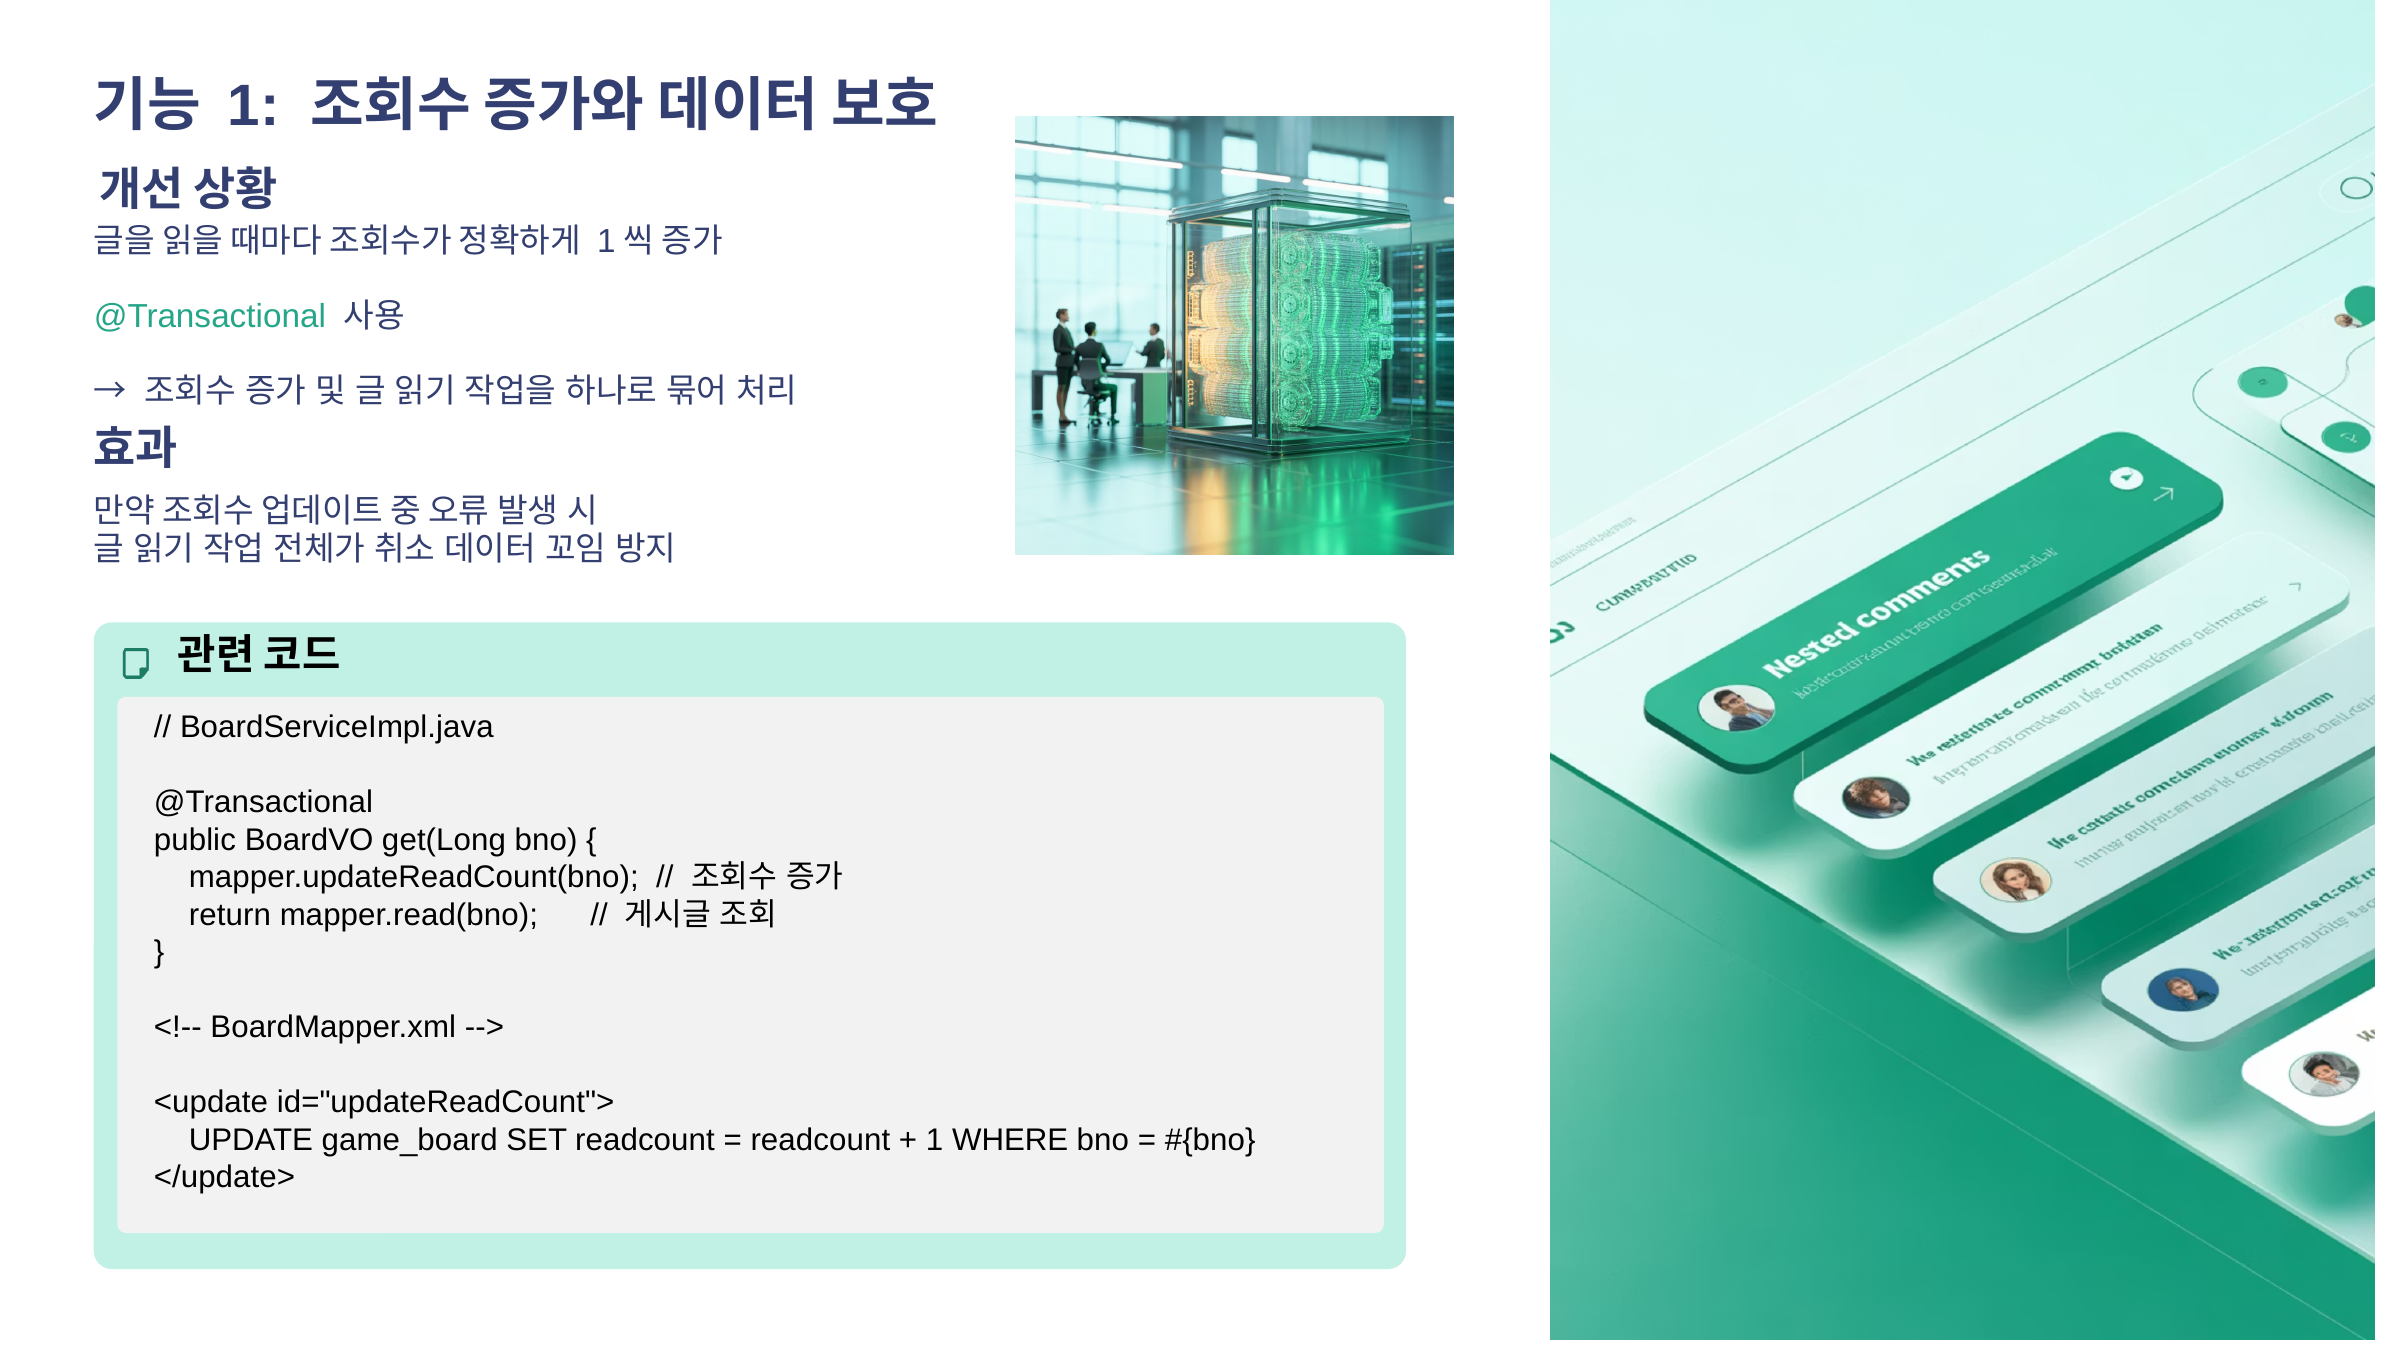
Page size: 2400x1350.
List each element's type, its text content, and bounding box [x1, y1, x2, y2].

text_box 효과 [93, 437, 469, 491]
picture [1014, 116, 1454, 555]
text_box 기능 1: 조회수 증가와 데이터 보호 [93, 64, 918, 138]
text_box [117, 696, 1384, 1234]
picture [117, 645, 154, 680]
text_box [93, 622, 1407, 1270]
text_box 만약 조회수 업데이트 중 오류 발생 시 글 읽기 작업 전체가 취소 데이터 꼬임 방지 [93, 491, 896, 623]
text_box // BoardServiceImpl.java @Transactional public BoardVO get(Long bno) { mapper.updateReadCount(bno); // 조회수 증가 return mapper.read(bno); // 게시글 조회 } <!-- BoardMapper.xml --> <update id="updateReadCount"> UPDATE game_board SET readcount = readcount + 1 WHERE bno = #{bno} </update> [153, 706, 1361, 1196]
text_box 관련 코드 [177, 641, 471, 684]
text_box 글을 읽을 때마다 조회수가 정확하게 1씩 증가 @Transactional 사용 → 조회수 증가 및 글 읽기 작업을 하나로 묶어 처리 [94, 221, 972, 418]
picture [1550, 0, 2375, 1341]
text_box 개선 상황 [99, 170, 549, 221]
